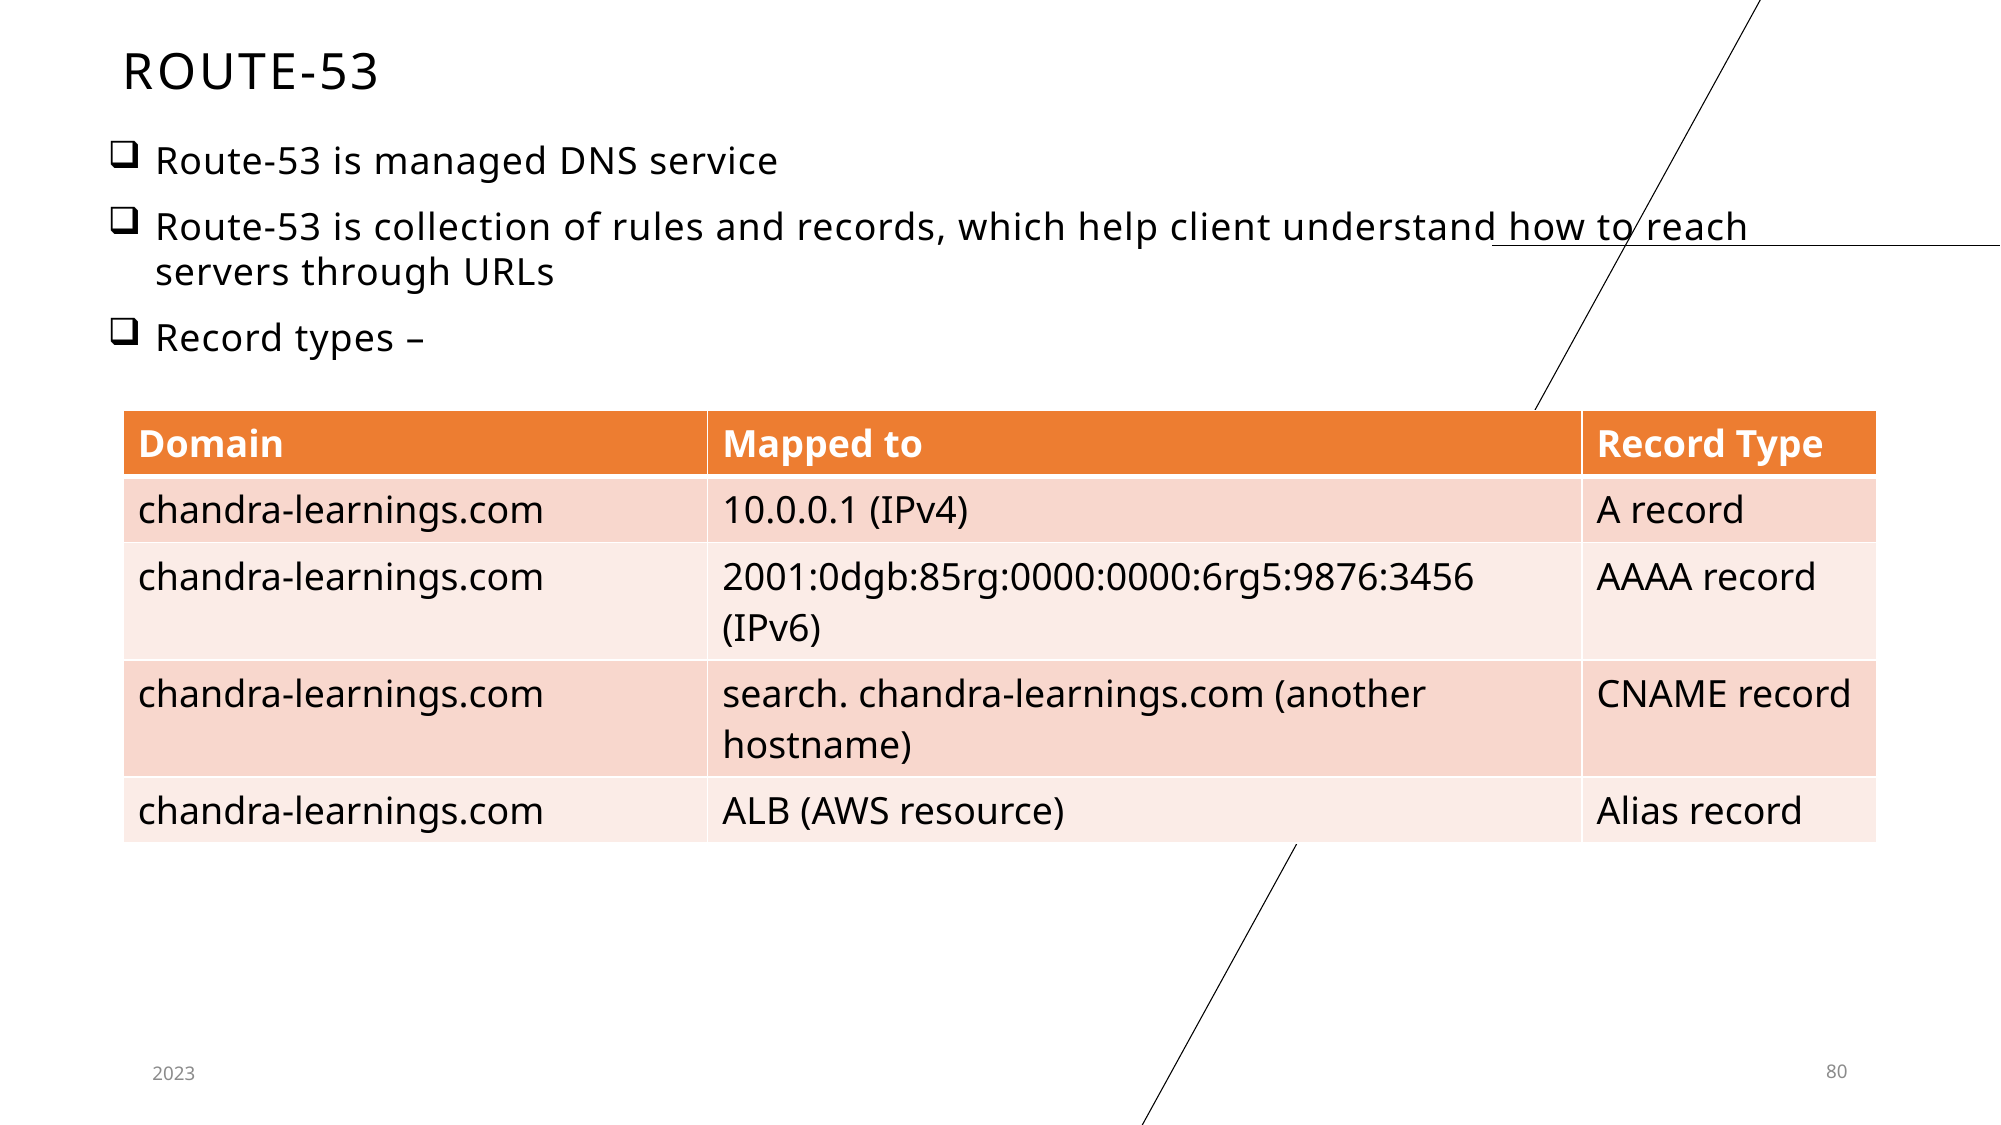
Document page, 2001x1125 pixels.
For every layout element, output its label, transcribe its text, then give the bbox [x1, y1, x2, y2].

table_cell chandra-learnings.com [124, 479, 707, 542]
table_header Domain [124, 411, 707, 474]
table_cell A record [1583, 479, 1876, 542]
table_cell 2001:0dgb:85rg:0000:0000:6rg5:9876:3456 (IPv6) [708, 543, 1581, 659]
table_cell 10.0.0.1 (IPv4) [708, 479, 1581, 542]
table_cell ALB (AWS resource) [708, 778, 1581, 842]
slide_number 2023 [137, 1042, 338, 1103]
table_cell Alias record [1583, 778, 1876, 842]
table_cell AAAA record [1583, 543, 1876, 659]
table_header Mapped to [708, 411, 1581, 474]
list Route-53 is managed DNS service Route-53 is collection of rules and records, which help client understand how to reach servers through URLs Record types – [93, 129, 1848, 743]
table_cell chandra-learnings.com [124, 778, 707, 842]
table_header Record Type [1583, 411, 1876, 474]
slide_number 80 [1412, 1042, 1863, 1103]
table_cell chandra-learnings.com [124, 543, 707, 659]
title Route-53 [108, 23, 1445, 108]
table_cell search. chandra-learnings.com (another hostname) [708, 661, 1581, 776]
table_cell chandra-learnings.com [124, 661, 707, 776]
table_cell CNAME record [1583, 661, 1876, 776]
